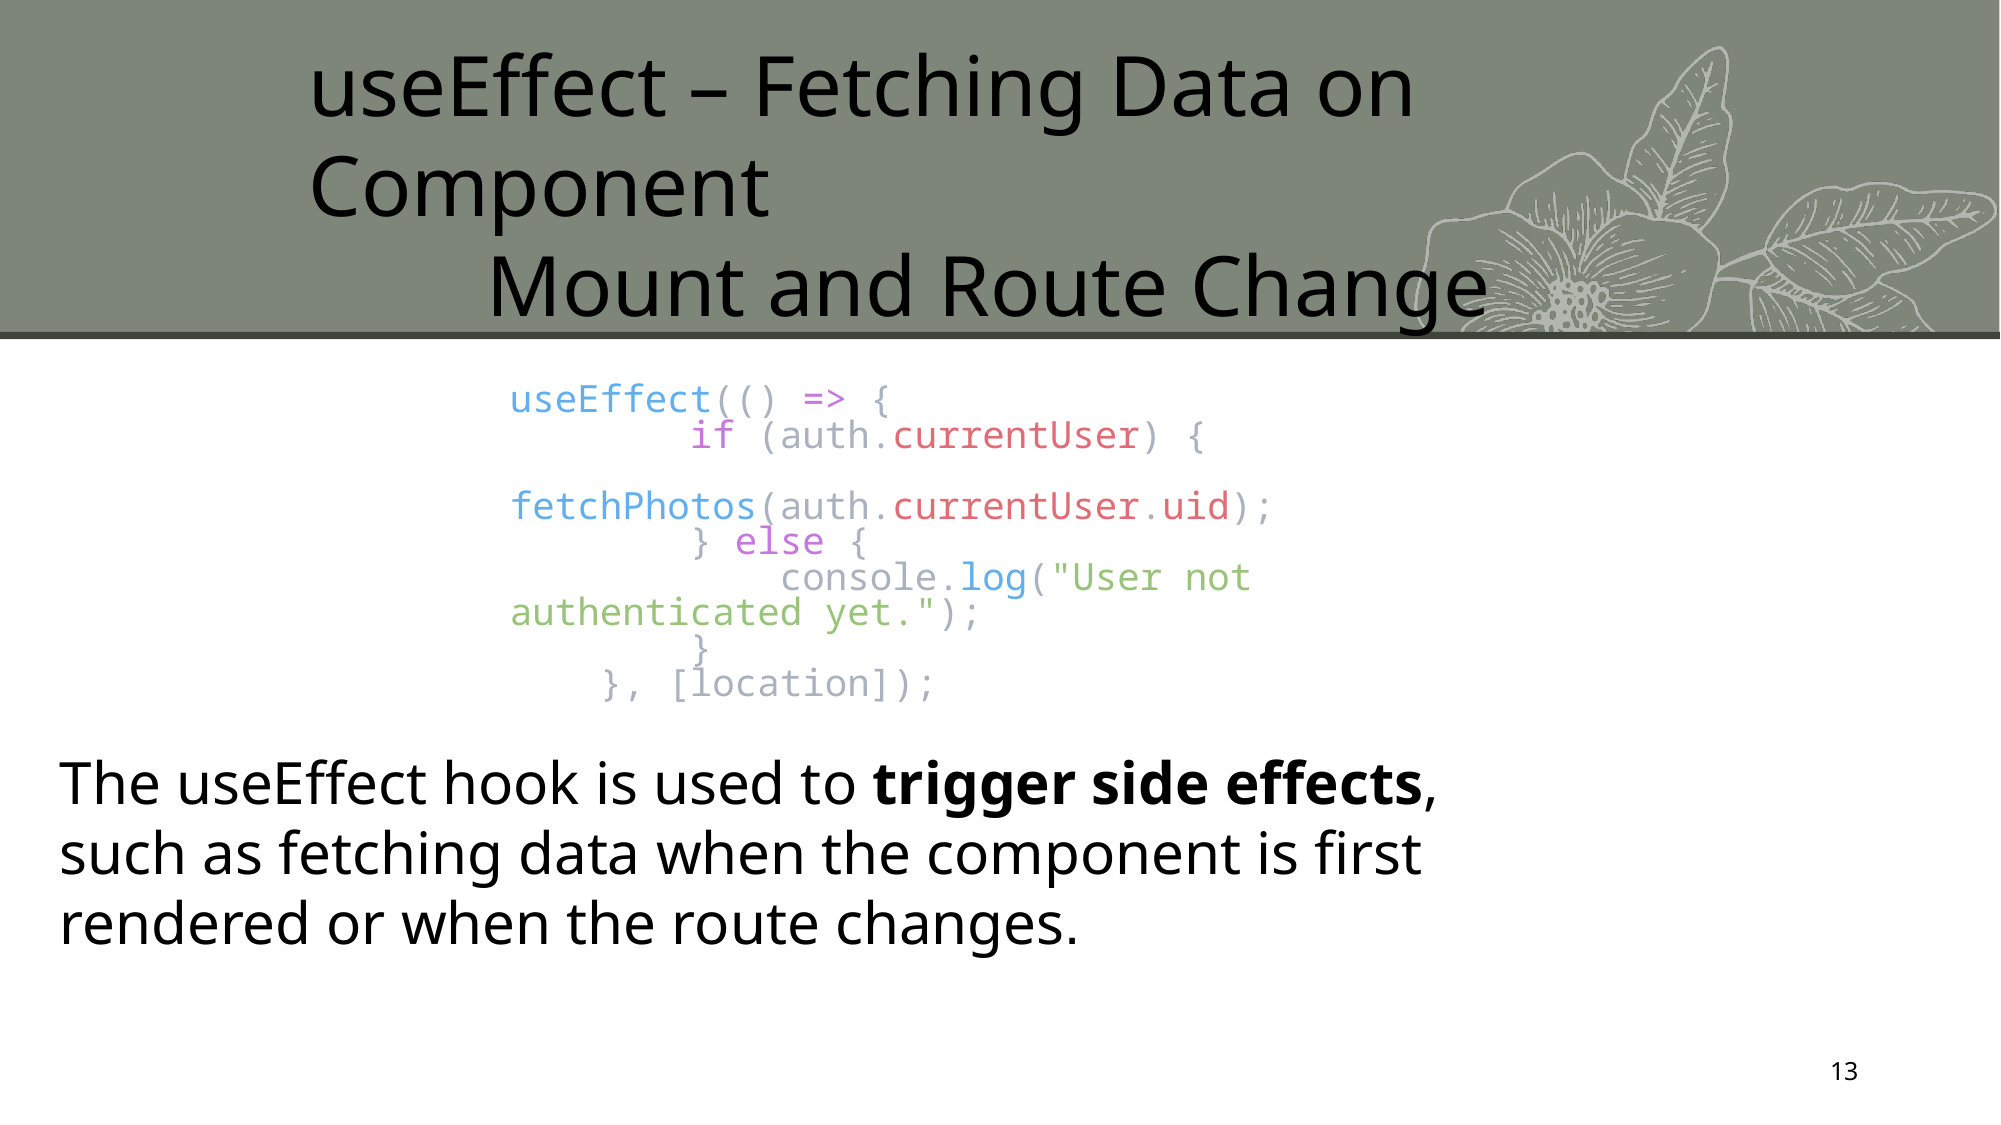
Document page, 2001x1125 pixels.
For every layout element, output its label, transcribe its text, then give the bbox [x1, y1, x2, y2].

text_box The useEffect hook is used to trigger side effects, such as fetching data when the component is first rendered or when the route changes. [44, 738, 1576, 964]
picture [1389, 21, 2001, 336]
text_box useEffect – Fetching Data on Component Mount and Route Change [293, 25, 1707, 341]
slide_number ‹#› [1744, 1042, 1874, 1103]
text_box useEffect(() => { if (auth.currentUser) { fetchPhotos(auth.currentUser.uid); } else { console.log("User not authenticated yet."); } }, [location]); [494, 377, 1506, 712]
